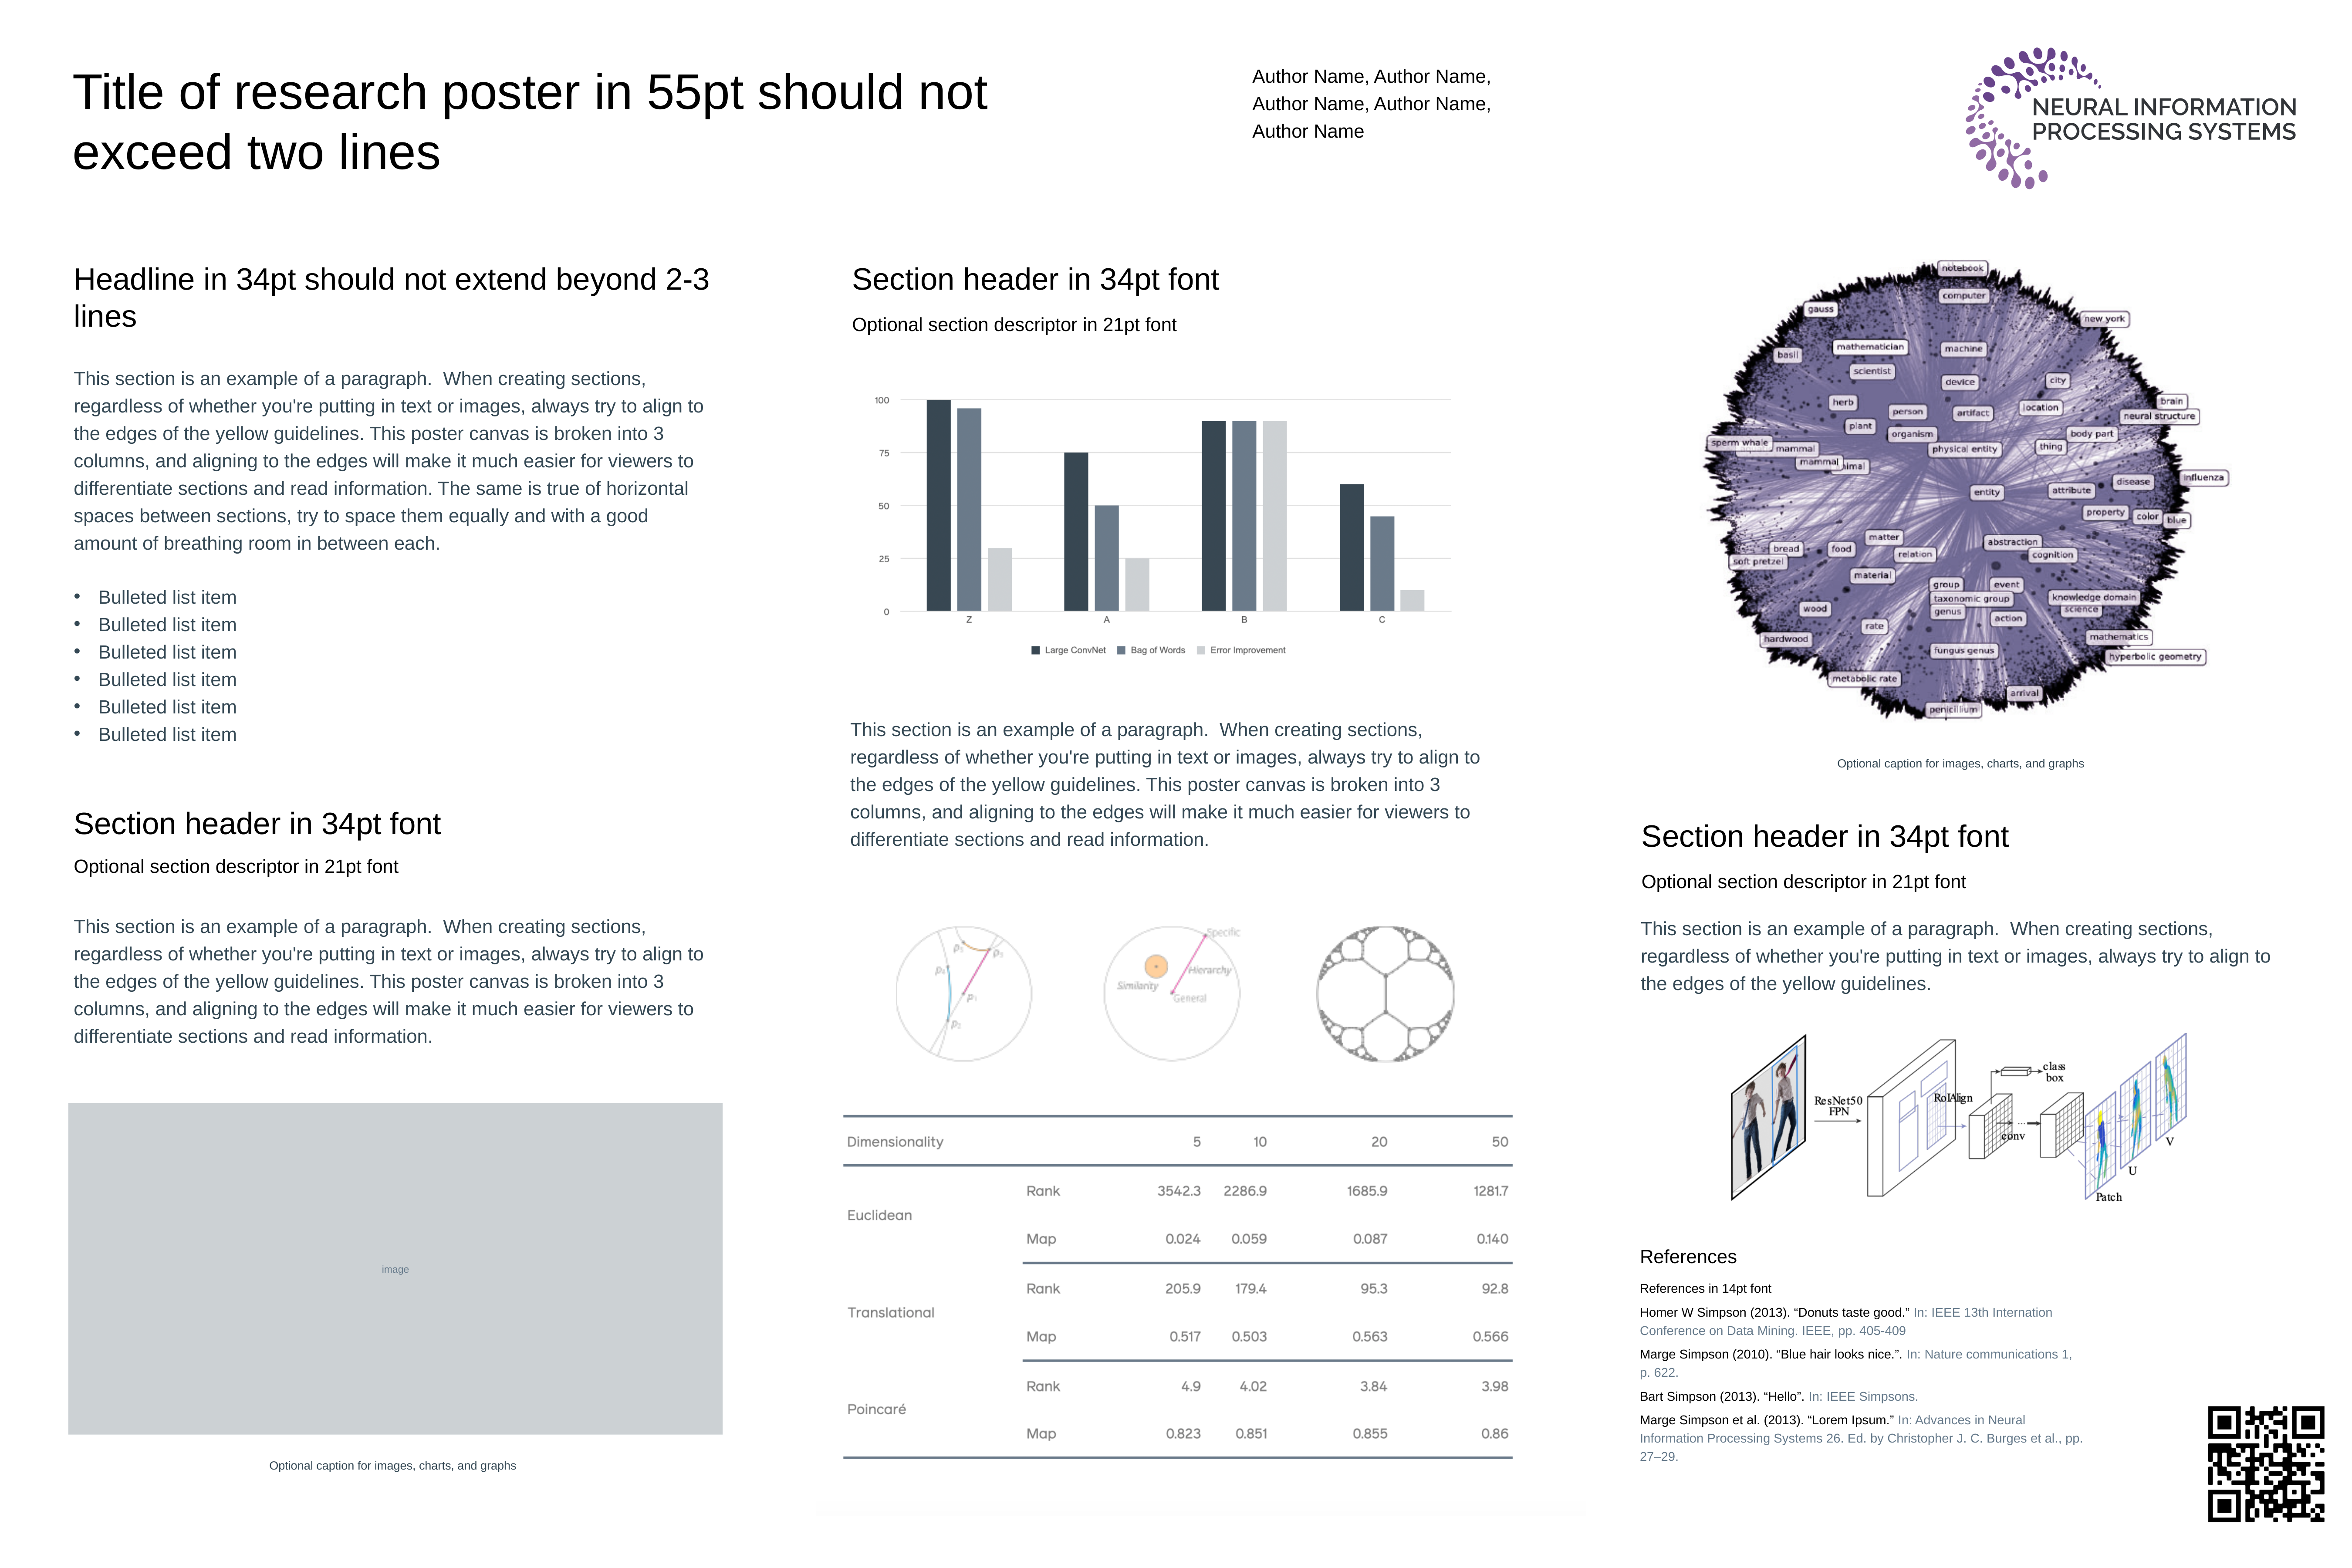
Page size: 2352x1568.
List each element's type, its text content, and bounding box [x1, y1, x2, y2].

text_box This section is an example of a paragraph. When creating sections, regardless of whether you're putting in text or images, always try to align to the edges of the yellow guidelines. This poster canvas is broken into 3 columns, and aligning to the edges will make it much easier for viewers to differentiate sections and read information. [70, 906, 718, 1050]
text_box Author Name, Author Name, Author Name, Author Name, Author Name [1249, 56, 1682, 145]
picture [896, 926, 1456, 1063]
text_box Headline in 34pt should not extend beyond 2-3 lines [70, 256, 718, 336]
text_box Optional section descriptor in 21pt font [848, 309, 1497, 338]
text_box Optional caption for images, charts, and graphs [1638, 752, 2284, 773]
text_box This section is an example of a paragraph. When creating sections, regardless of whether you're putting in text or images, always try to align to the edges of the yellow guidelines. This poster canvas is broken into 3 columns, and aligning to the edges will make it much easier for viewers to differentiate sections and read information. The same is true of horizontal spaces between sections, try to space them equally and with a good amount of breathing room in between each. [70, 358, 718, 557]
text_box Optional section descriptor in 21pt font [70, 851, 718, 880]
picture [816, 1085, 1586, 1516]
text_box References [1636, 1241, 2089, 1271]
text_box Optional caption for images, charts, and graphs [70, 1454, 716, 1475]
text_box Section header in 34pt font [1638, 813, 2284, 856]
text_box Section header in 34pt font [848, 256, 1497, 299]
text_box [68, 1103, 723, 1435]
text_box Bulleted list item Bulleted list item Bulleted list item Bulleted list item Bulleted list item Bulleted list item [70, 577, 718, 748]
text_box References in 14pt font Homer W Simpson (2013). “Donuts taste good.” In: IEEE 13th Internation Conference on Data Mining. IEEE, pp. 405-409 Marge Simpson (2010). “Blue hair looks nice.”. In: Nature communications 1, p. 622. Bart Simpson (2013). “Hello”. In: IEEE Simpsons. Marge Simpson et al. (2013). “Lorem Ipsum.” In: Advances in Neural Information Processing Systems 26. Ed. by Christopher J. C. Burges et al., pp. 27–29. [1636, 1274, 2089, 1467]
text_box Optional section descriptor in 21pt font [1638, 866, 2284, 896]
picture [2189, 1387, 2344, 1542]
text_box This section is an example of a paragraph. When creating sections, regardless of whether you're putting in text or images, always try to align to the edges of the yellow guidelines. This poster canvas is broken into 3 columns, and aligning to the edges will make it much easier for viewers to differentiate sections and read information. [847, 709, 1500, 853]
text_box Section header in 34pt font [70, 800, 718, 844]
picture [1960, 42, 2304, 196]
text_box Title of research poster in 55pt should not exceed two lines [69, 56, 1103, 182]
text_box This section is an example of a paragraph. When creating sections, regardless of whether you're putting in text or images, always try to align to the edges of the yellow guidelines. [1637, 908, 2284, 997]
picture [1731, 1033, 2190, 1209]
picture [852, 374, 1529, 688]
picture [1692, 251, 2232, 730]
